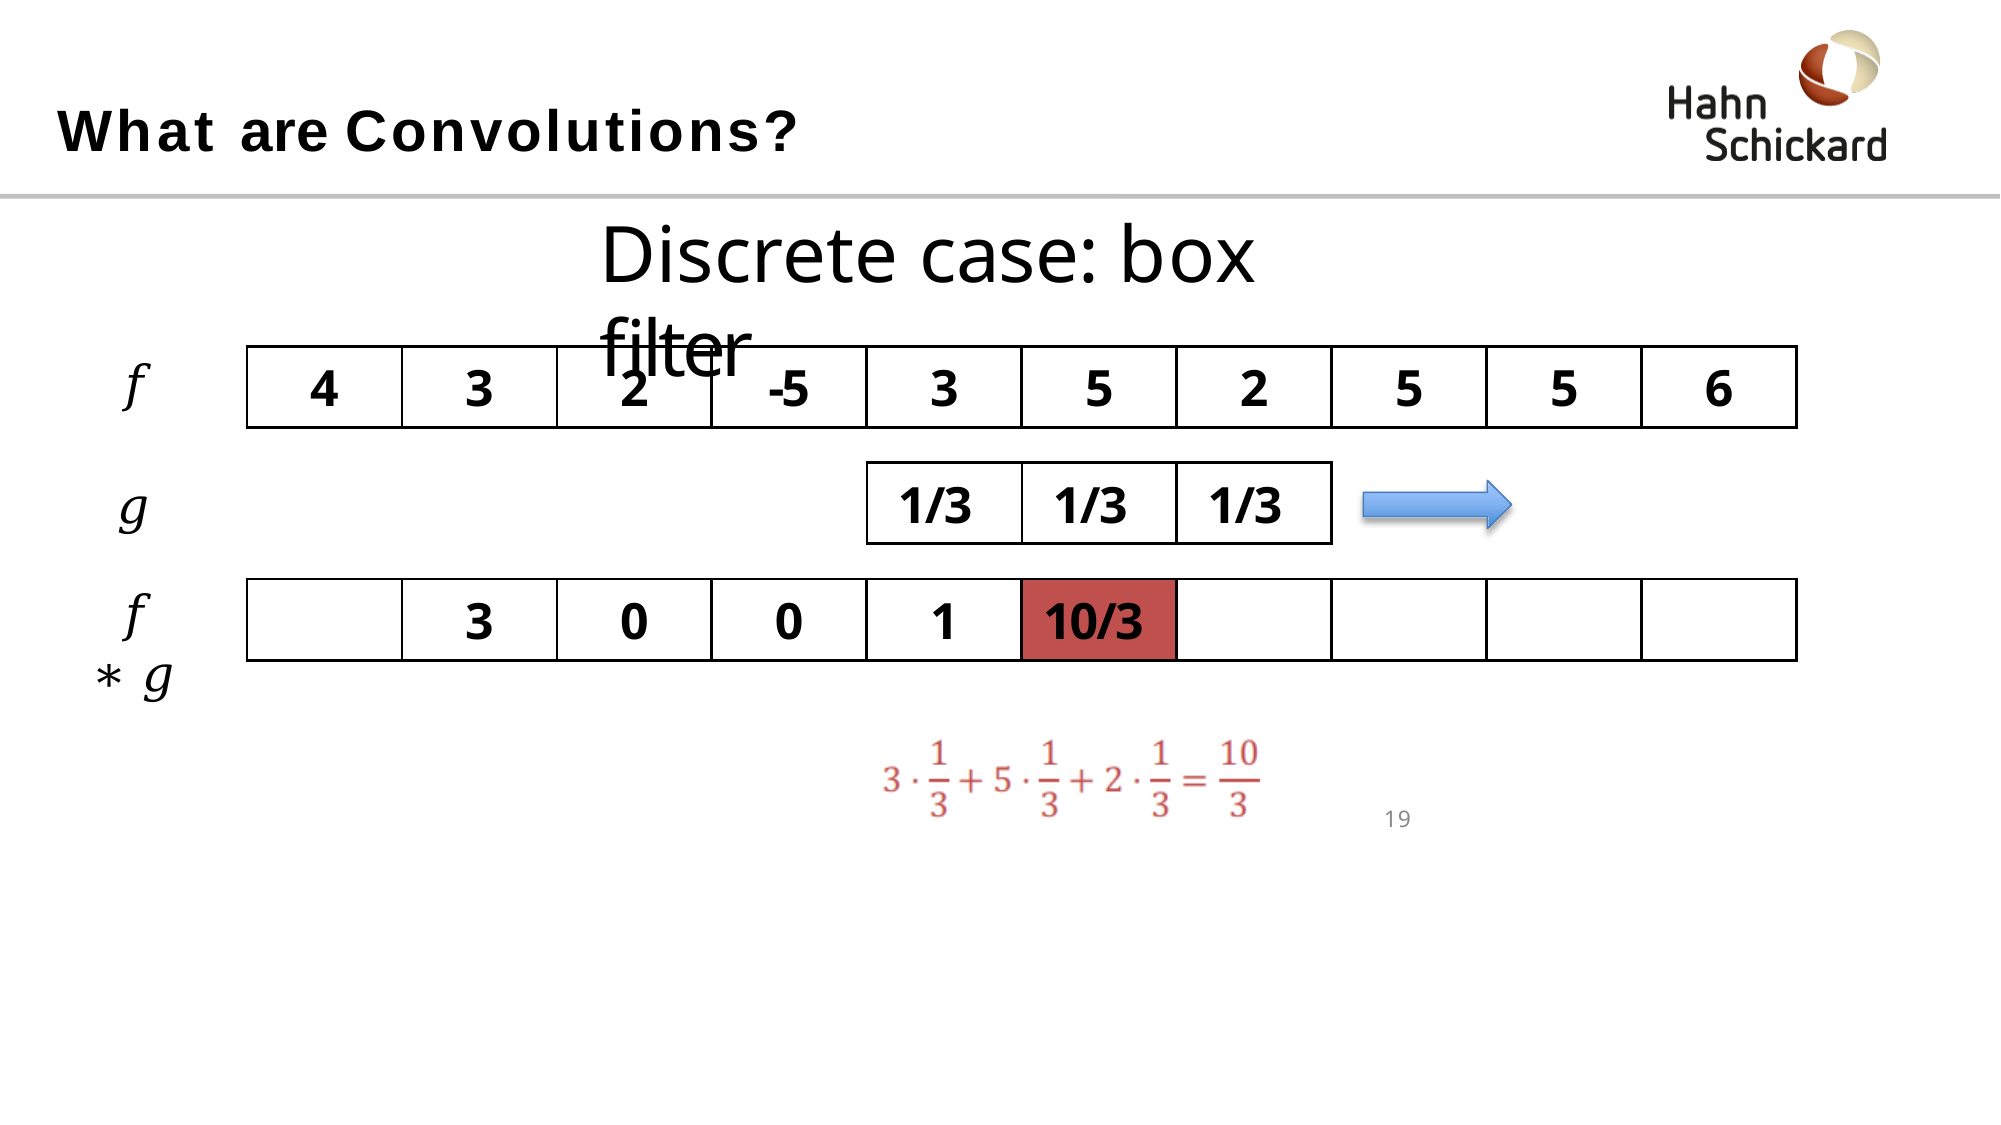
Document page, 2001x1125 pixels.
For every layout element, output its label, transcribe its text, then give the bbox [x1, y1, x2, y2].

table_header [1333, 580, 1377, 659]
table_header 4 [248, 348, 401, 426]
table_header 3 [868, 392, 1020, 426]
table_header 1/3 [1023, 464, 1175, 542]
table_header 2 [558, 348, 710, 426]
table_header [1643, 580, 1795, 659]
table_header 10/3 [1023, 580, 1175, 659]
text_box 𝑓 𝑔 𝑓 ∗ 𝑔 [77, 348, 189, 702]
table_header 5 [1023, 392, 1175, 426]
table_header 1/3 [868, 464, 1021, 542]
text_box Discrete case: box filter [596, 202, 1416, 392]
table_header -5 [713, 392, 865, 426]
table_header 3 [403, 348, 556, 426]
table_header [1488, 580, 1640, 659]
title What are Convolutions? [54, 30, 2000, 223]
table_header 0 [558, 580, 710, 659]
table_header 5 [1488, 348, 1640, 426]
table_header 1/3 [1178, 464, 1330, 542]
table_header 0 [713, 580, 865, 659]
slide_number 19 [1377, 554, 1417, 1125]
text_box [1352, 473, 1523, 546]
table_header [248, 580, 401, 659]
table_header 3 [403, 580, 556, 659]
table_header [1417, 580, 1485, 659]
table_header 5 [1333, 348, 1485, 426]
table_header 2 [1178, 392, 1330, 426]
picture [843, 710, 1312, 886]
table_header 6 [1643, 348, 1795, 426]
table_header 1 [868, 580, 1020, 659]
table_header [1178, 580, 1330, 659]
